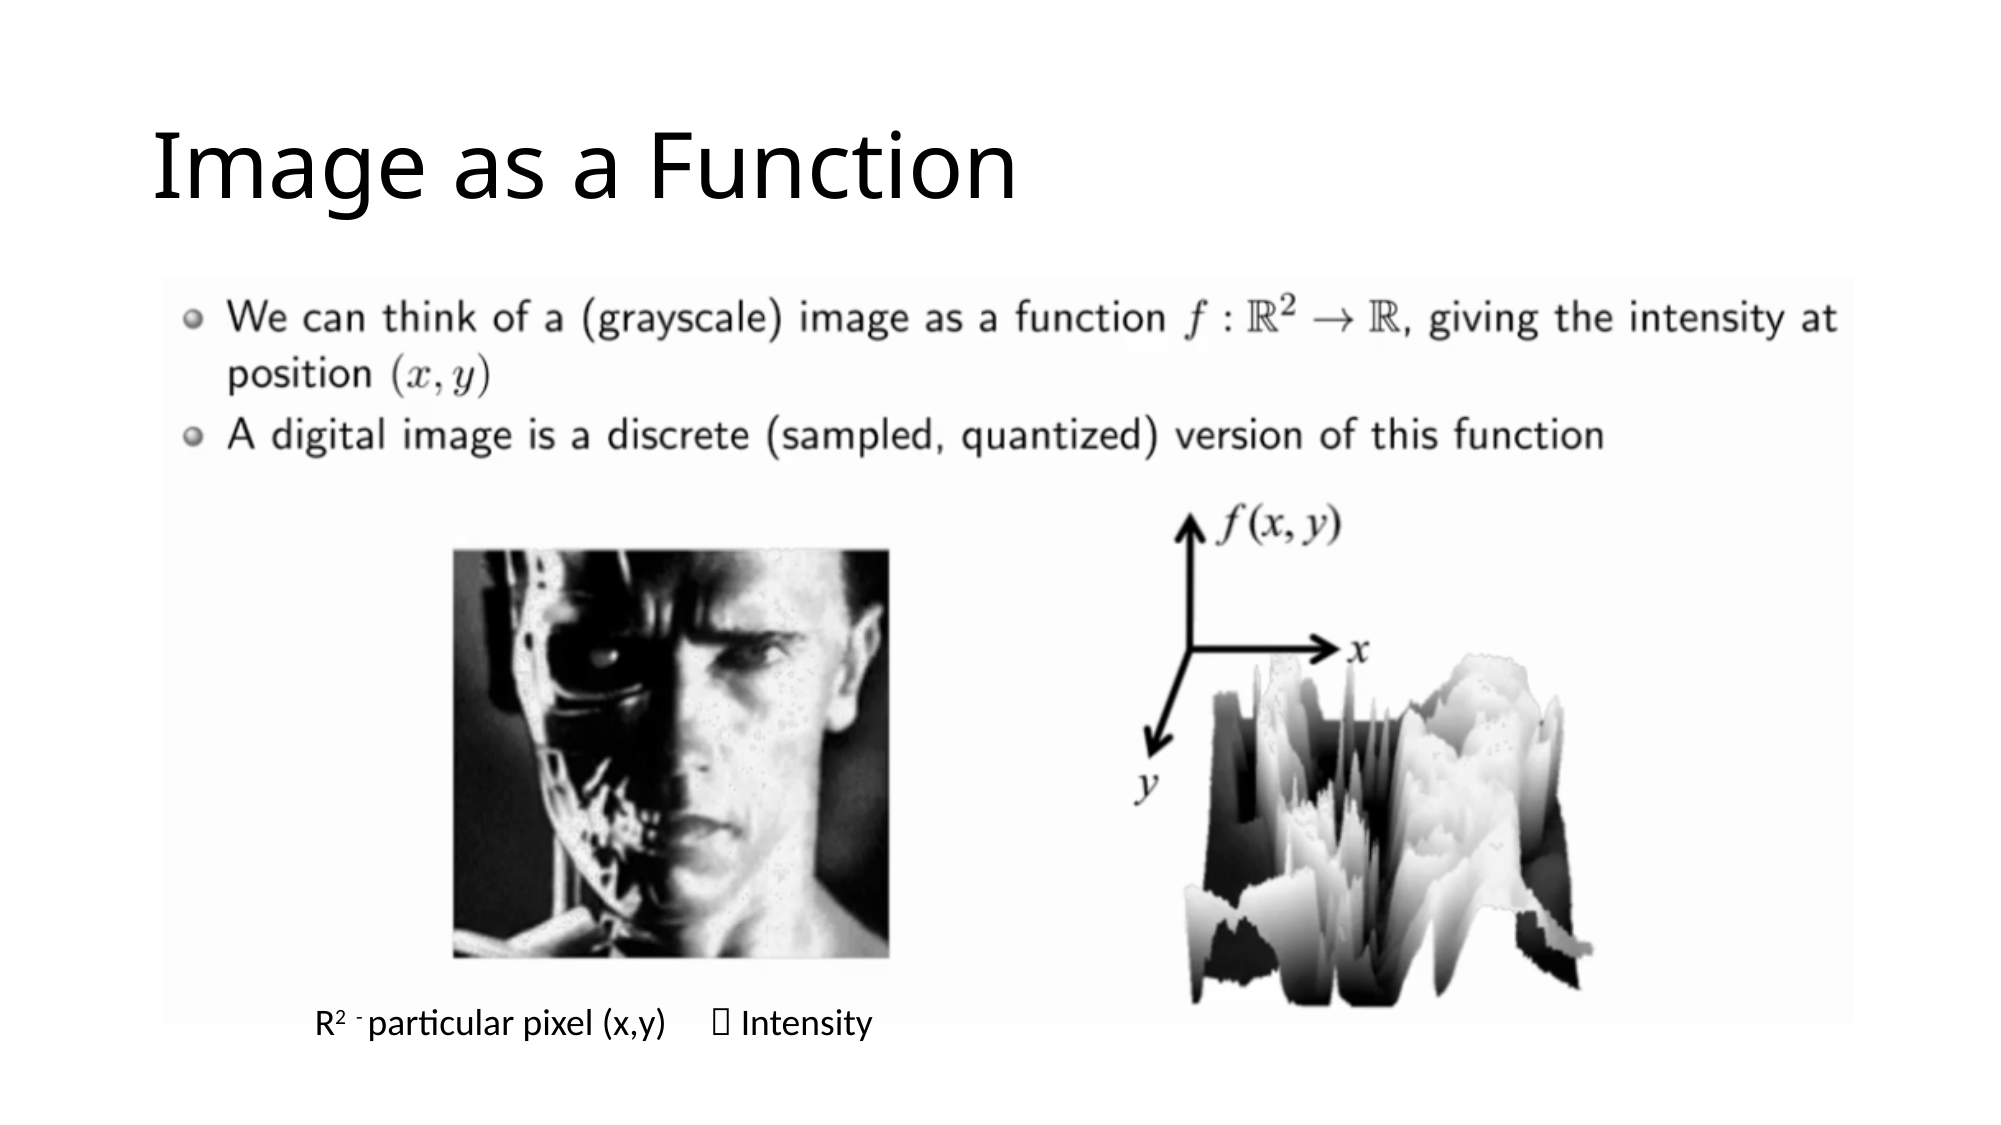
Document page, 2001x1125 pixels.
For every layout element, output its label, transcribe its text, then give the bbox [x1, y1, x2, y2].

title Image as a Function [137, 59, 1863, 278]
picture [162, 277, 1854, 1023]
text_box R2 - particular pixel (x,y)  Intensity [300, 1023, 1310, 1051]
